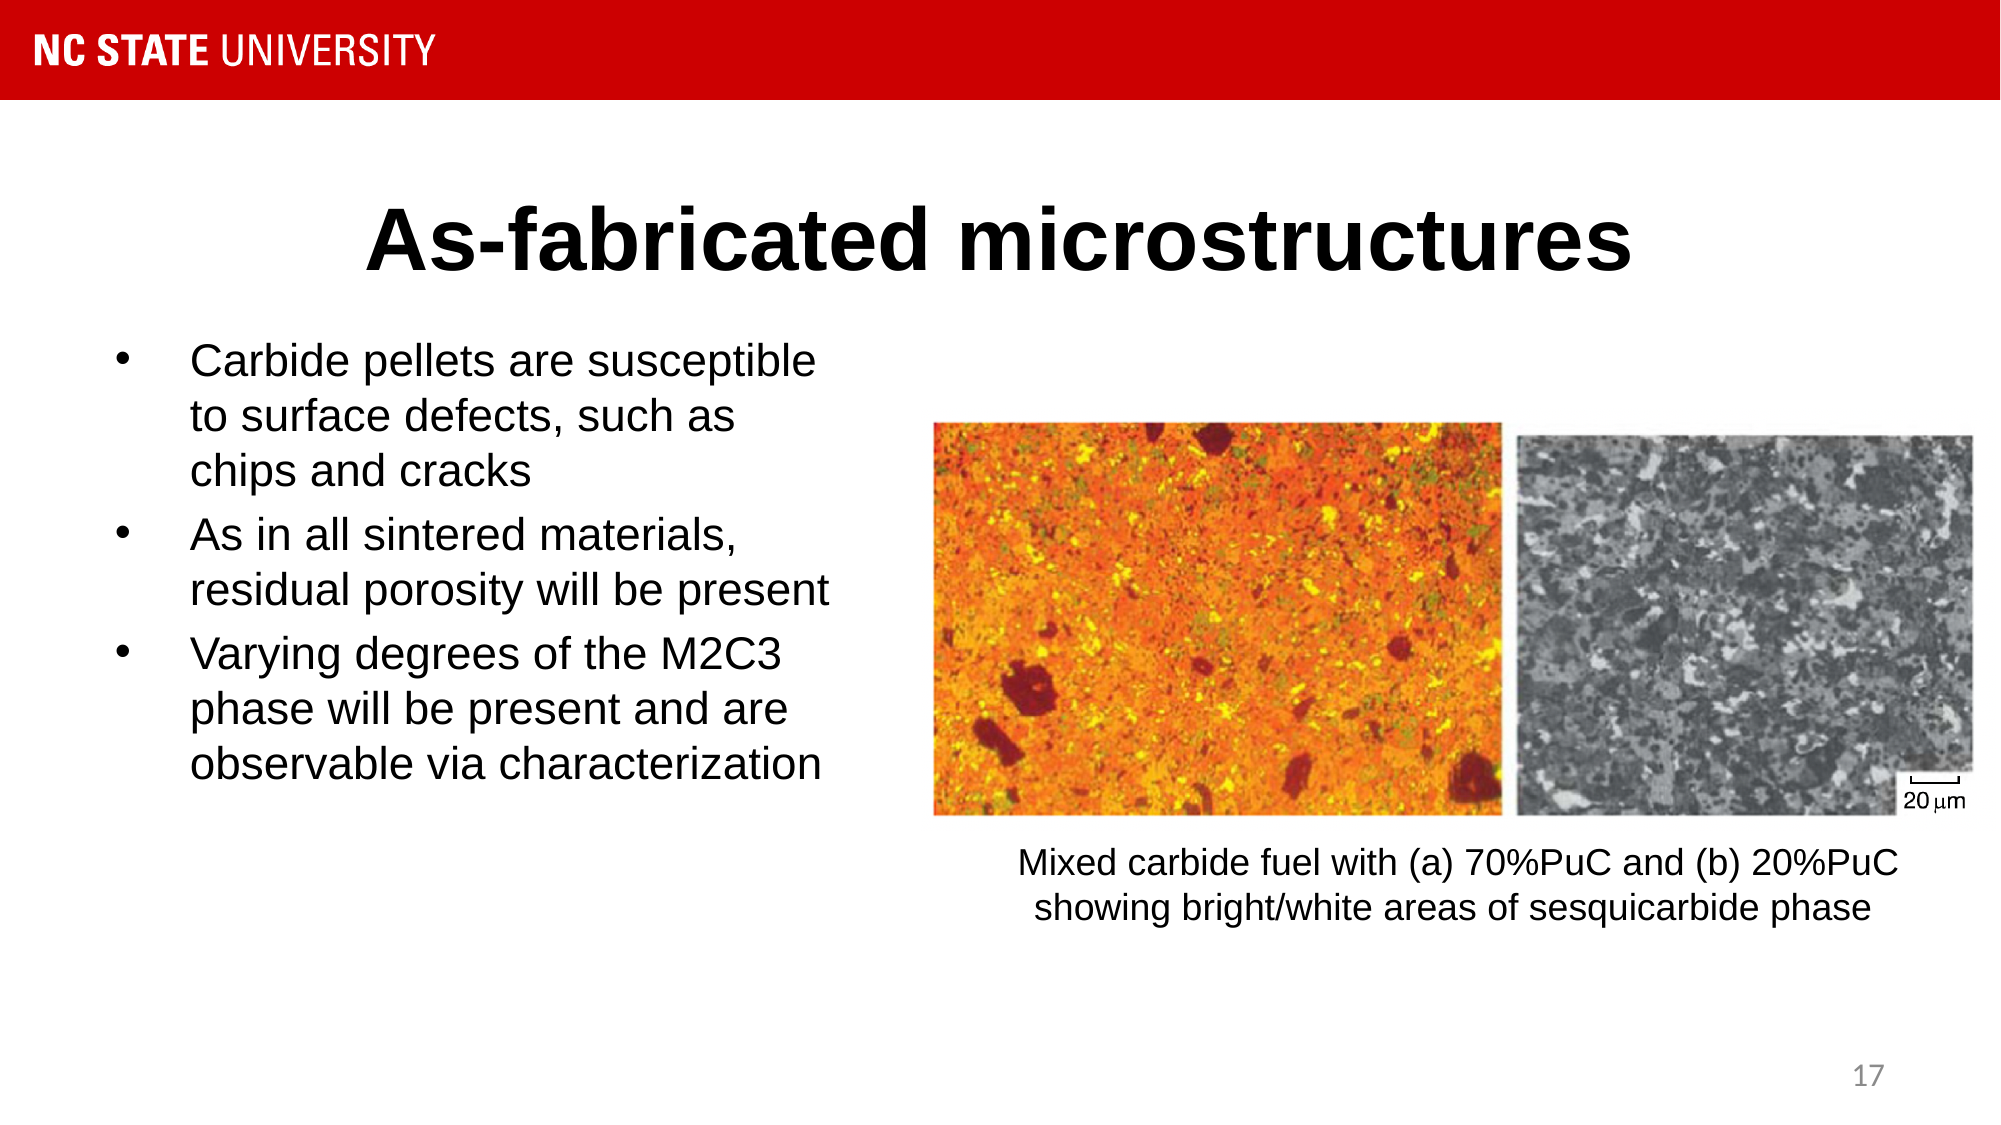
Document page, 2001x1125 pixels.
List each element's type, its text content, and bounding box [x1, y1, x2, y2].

text_box Mixed carbide fuel with (a) 70%PuC and (b) 20%PuC showing bright/white areas of sesquicarbide phase [957, 839, 1959, 936]
slide_number 17 [1433, 1042, 1900, 1103]
title As-fabricated microstructures [99, 147, 1900, 323]
picture [920, 407, 1996, 831]
list Carbide pellets are susceptible to surface defects, such as chips and cracks As in all sintered materials, residual porosity will be present Varying degrees of the M2C3 phase will be present and are observable via characterization [99, 322, 866, 1005]
picture [0, 0, 2001, 100]
